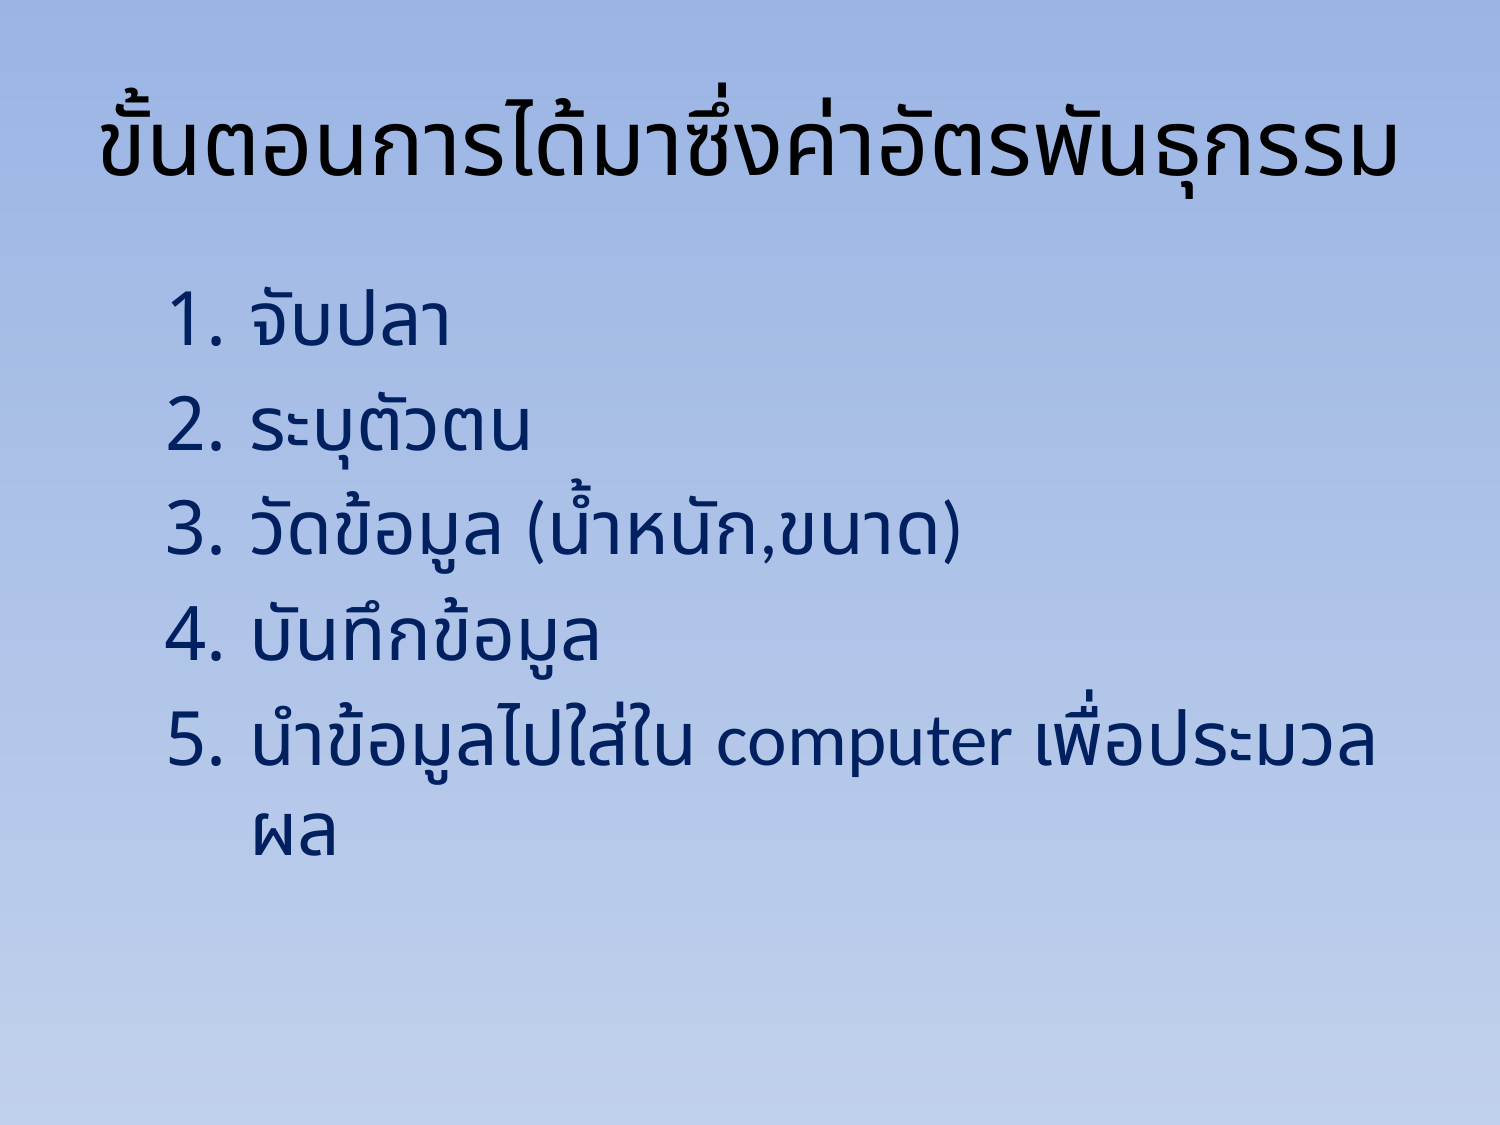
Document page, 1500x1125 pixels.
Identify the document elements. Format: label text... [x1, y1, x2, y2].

title ขั้นตอนการได้มาซึ่งค่าอัตรพันธุกรรม [75, 45, 1425, 233]
list จับปลา ระบุตัวตน วัดข้อมูล (น้ำหนัก,ขนาด) บันทึกข้อมูล นำข้อมูลไปใส่ใน computer เพื่อประมวลผล [75, 262, 1425, 1005]
